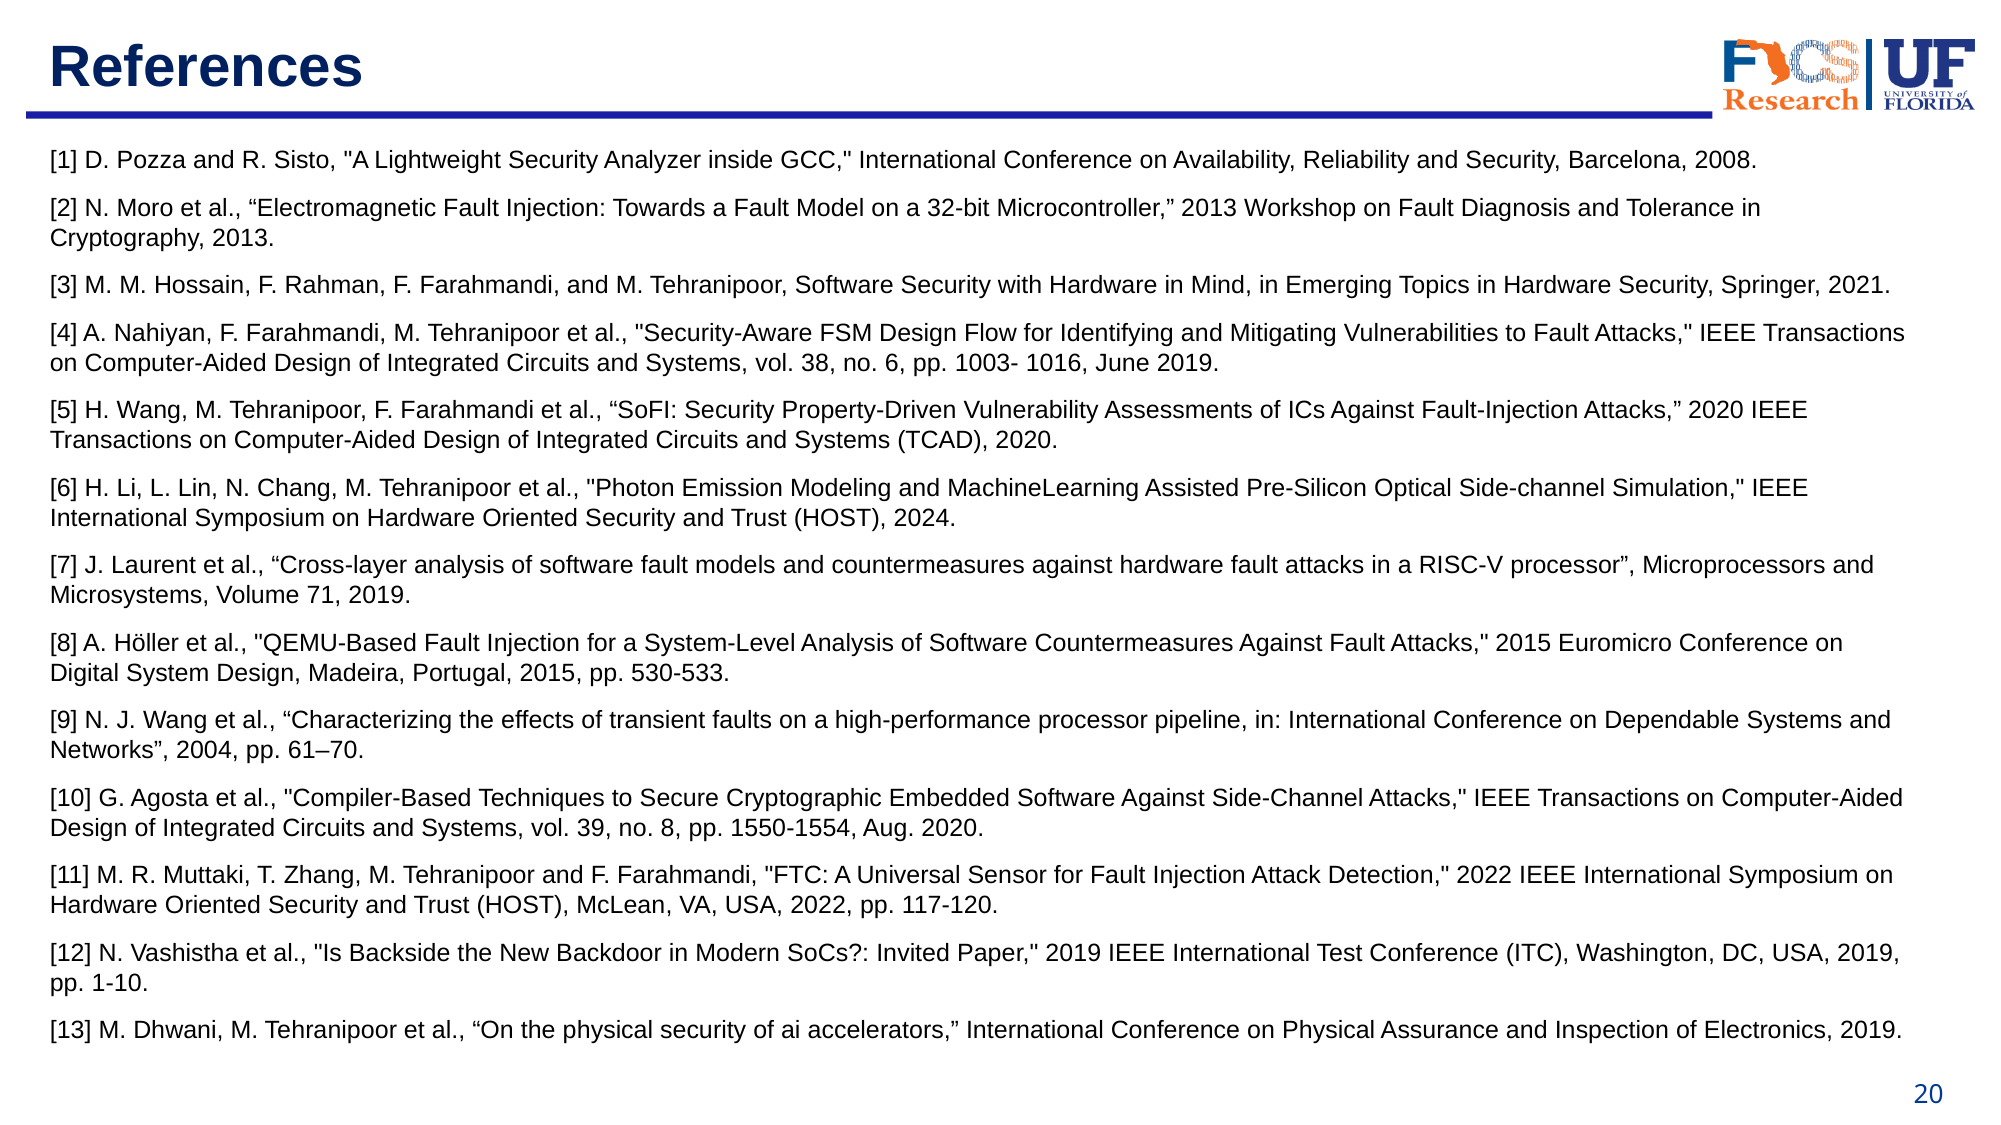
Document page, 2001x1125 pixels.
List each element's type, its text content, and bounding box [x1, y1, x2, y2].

picture [1884, 39, 1975, 110]
slide_number 20 [1911, 1076, 1946, 1110]
list [1] D. Pozza and R. Sisto, "A Lightweight Security Analyzer inside GCC," International Conference on Availability, Reliability and Security, Barcelona, 2008. [2] N. Moro et al., “Electromagnetic Fault Injection: Towards a Fault Model on a 32-bit Microcontroller,” 2013 Workshop on Fault Diagnosis and Tolerance in Cryptography, 2013. [3] M. M. Hossain, F. Rahman, F. Farahmandi, and M. Tehranipoor, Software Security with Hardware in Mind, in Emerging Topics in Hardware Security, Springer, 2021. [4] A. Nahiyan, F. Farahmandi, M. Tehranipoor et al., "Security-Aware FSM Design Flow for Identifying and Mitigating Vulnerabilities to Fault Attacks," IEEE Transactions on Computer-Aided Design of Integrated Circuits and Systems, vol. 38, no. 6, pp. 1003- 1016, June 2019. [5] H. Wang, M. Tehranipoor, F. Farahmandi et al., “SoFI: Security Property-Driven Vulnerability Assessments of ICs Against Fault-Injection Attacks,” 2020 IEEE Transactions on Computer-Aided Design of Integrated Circuits and Systems (TCAD), 2020. [6] H. Li, L. Lin, N. Chang, M. Tehranipoor et al., "Photon Emission Modeling and MachineLearning Assisted Pre-Silicon Optical Side-channel Simulation," IEEE International Symposium on Hardware Oriented Security and Trust (HOST), 2024. [7] J. Laurent et al., “Cross-layer analysis of software fault models and countermeasures against hardware fault attacks in a RISC-V processor”, Microprocessors and Microsystems, Volume 71, 2019. [8] A. Höller et al., "QEMU-Based Fault Injection for a System-Level Analysis of Software Countermeasures Against Fault Attacks," 2015 Euromicro Conference on Digital System Design, Madeira, Portugal, 2015, pp. 530-533. [9] N. J. Wang et al., “Characterizing the effects of transient faults on a high-performance processor pipeline, in: International Conference on Dependable Systems and Networks”, 2004, pp. 61–70. [10] G. Agosta et al., "Compiler-Based Techniques to Secure Cryptographic Embedded Software Against Side-Channel Attacks," IEEE Transactions on Computer-Aided Design of Integrated Circuits and Systems, vol. 39, no. 8, pp. 1550-1554, Aug. 2020. [11] M. R. Muttaki, T. Zhang, M. Tehranipoor and F. Farahmandi, "FTC: A Universal Sensor for Fault Injection Attack Detection," 2022 IEEE International Symposium on Hardware Oriented Security and Trust (HOST), McLean, VA, USA, 2022, pp. 117-120. [12] N. Vashistha et al., "Is Backside the New Backdoor in Modern SoCs?: Invited Paper," 2019 IEEE International Test Conference (ITC), Washington, DC, USA, 2019, pp. 1-10. [13] M. Dhwani, M. Tehranipoor et al., “On the physical security of ai accelerators,” International Conference on Physical Assurance and Inspection of Electronics, 2019. [49, 143, 1913, 1052]
text_box References [28, 21, 1472, 119]
